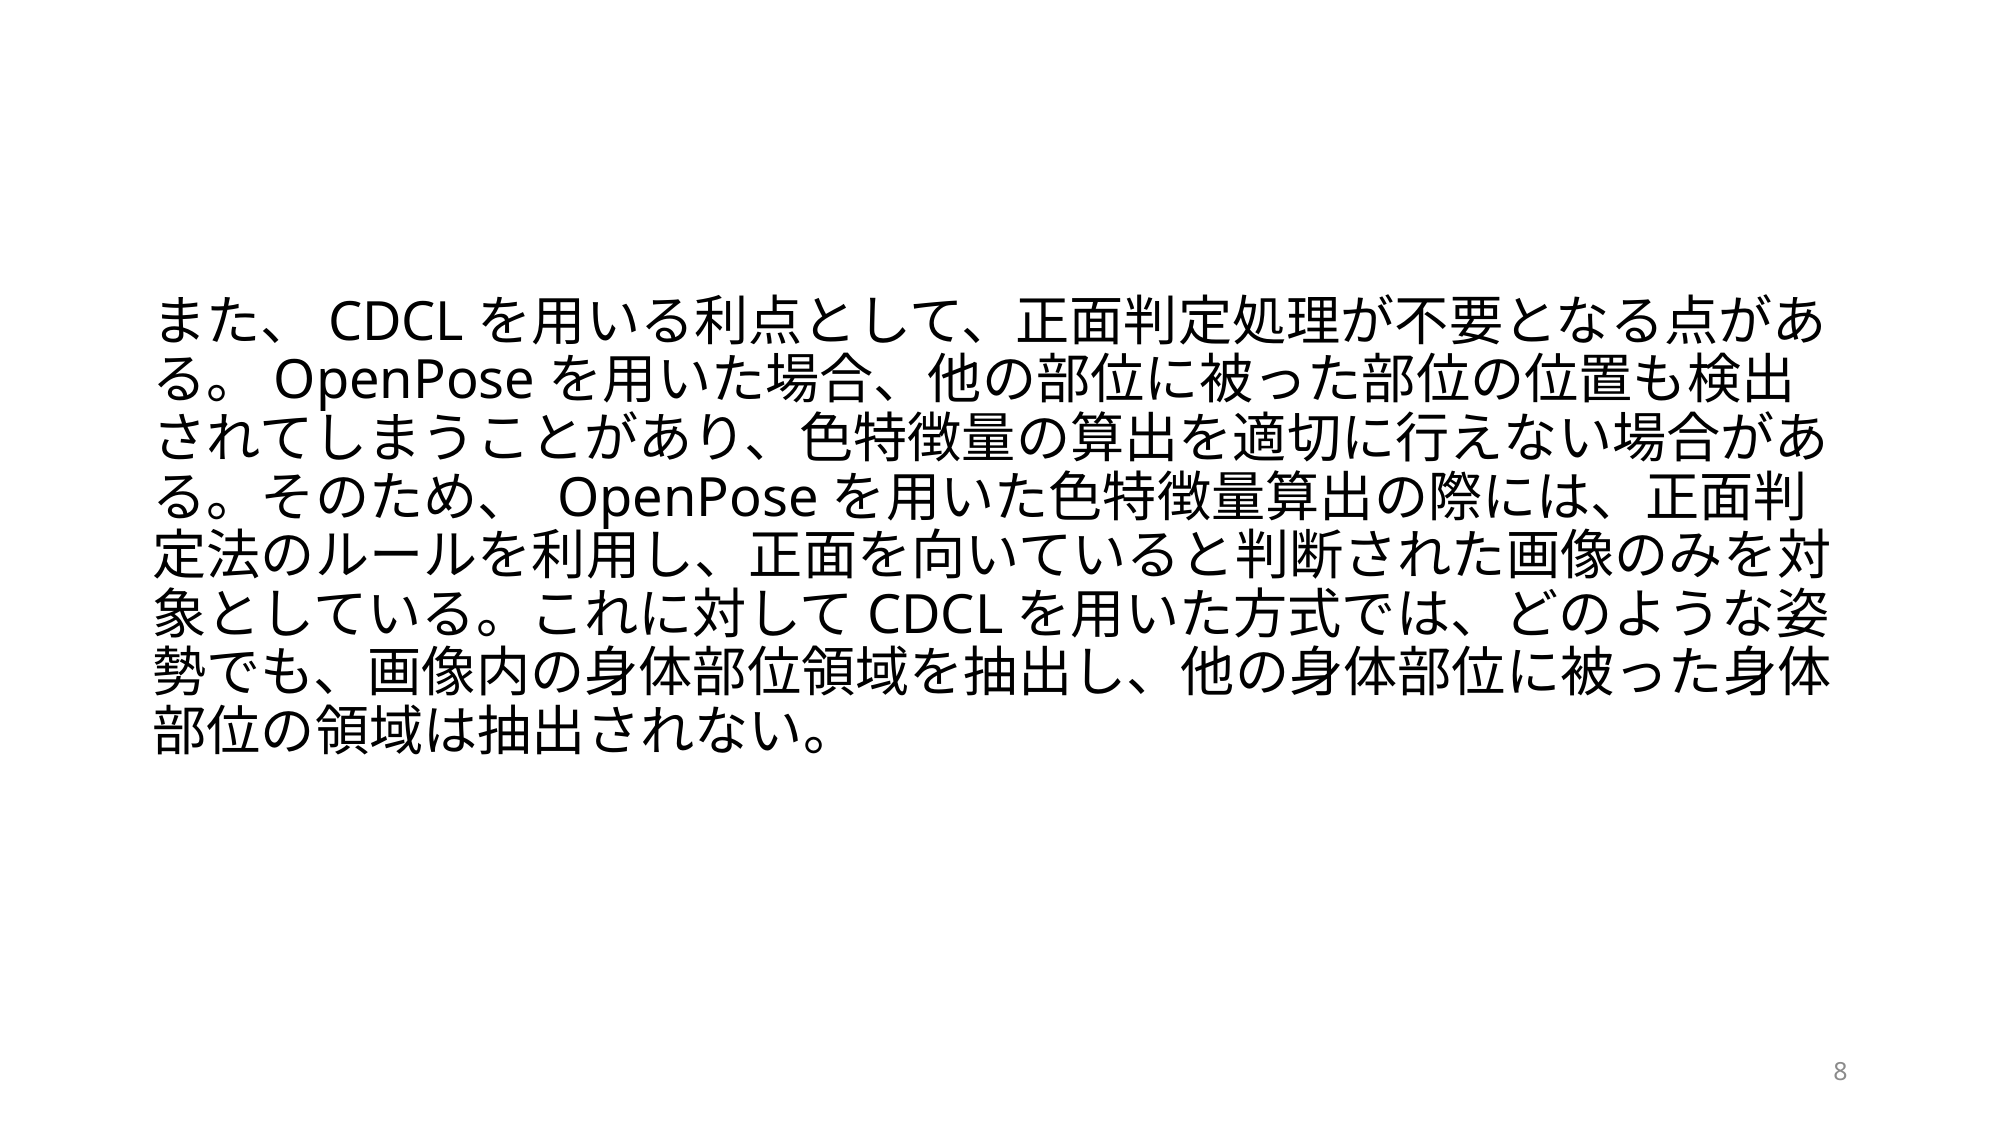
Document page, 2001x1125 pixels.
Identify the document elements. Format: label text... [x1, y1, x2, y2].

list また、CDCLを用いる利点として、正面判定処理が不要となる点がある。OpenPoseを用いた場合、他の部位に被った部位の位置も検出されてしまうことがあり、色特徴量の算出を適切に行えない場合がある。そのため、 OpenPoseを用いた色特徴量算出の際には、正面判定法のルールを利用し、正面を向いていると判断された画像のみを対象としている。これに対してCDCLを用いた方式では、どのような姿勢でも、画像内の身体部位領域を抽出し、他の身体部位に被った身体部位の領域は抽出されない。 [137, 286, 1863, 839]
slide_number 8 [1412, 1042, 1863, 1103]
